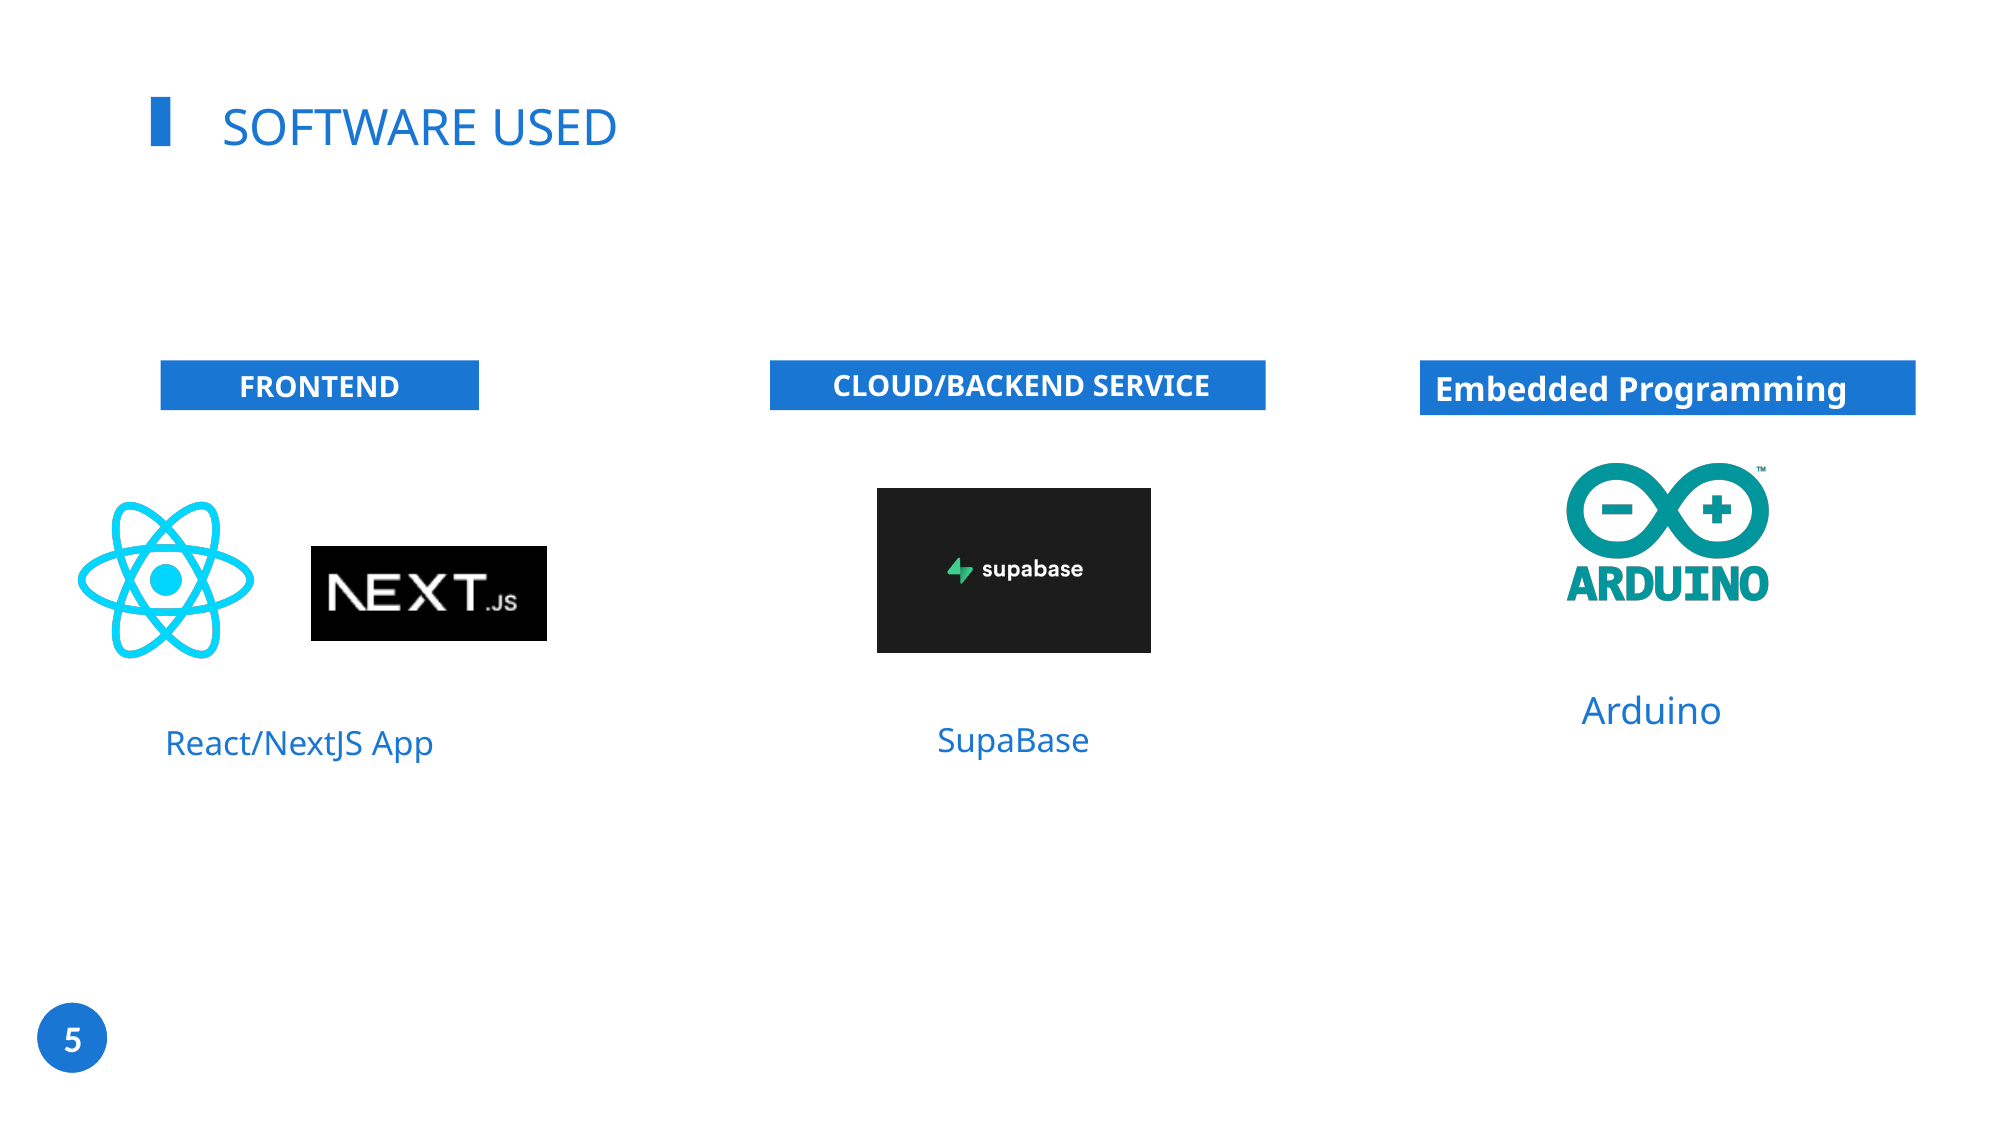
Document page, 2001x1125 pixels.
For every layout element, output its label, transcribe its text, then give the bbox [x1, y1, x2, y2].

text_box Arduino [1566, 679, 1769, 739]
text_box CLOUD/BACKEND SERVICE [770, 360, 1266, 411]
text_box [33, 999, 111, 1077]
text_box [150, 96, 171, 147]
text_box FRONTEND [160, 360, 479, 411]
picture [72, 485, 260, 674]
text_box Embedded Programming [1420, 360, 1916, 416]
text_box SOFTWARE USED [132, 88, 709, 163]
picture [311, 546, 547, 641]
picture [1566, 463, 1769, 601]
text_box [37, 1036, 112, 1080]
text_box SupaBase [884, 712, 1144, 767]
text_box React/NextJS App [132, 714, 516, 770]
text_box 5 [48, 1007, 96, 1068]
picture [877, 488, 1151, 653]
